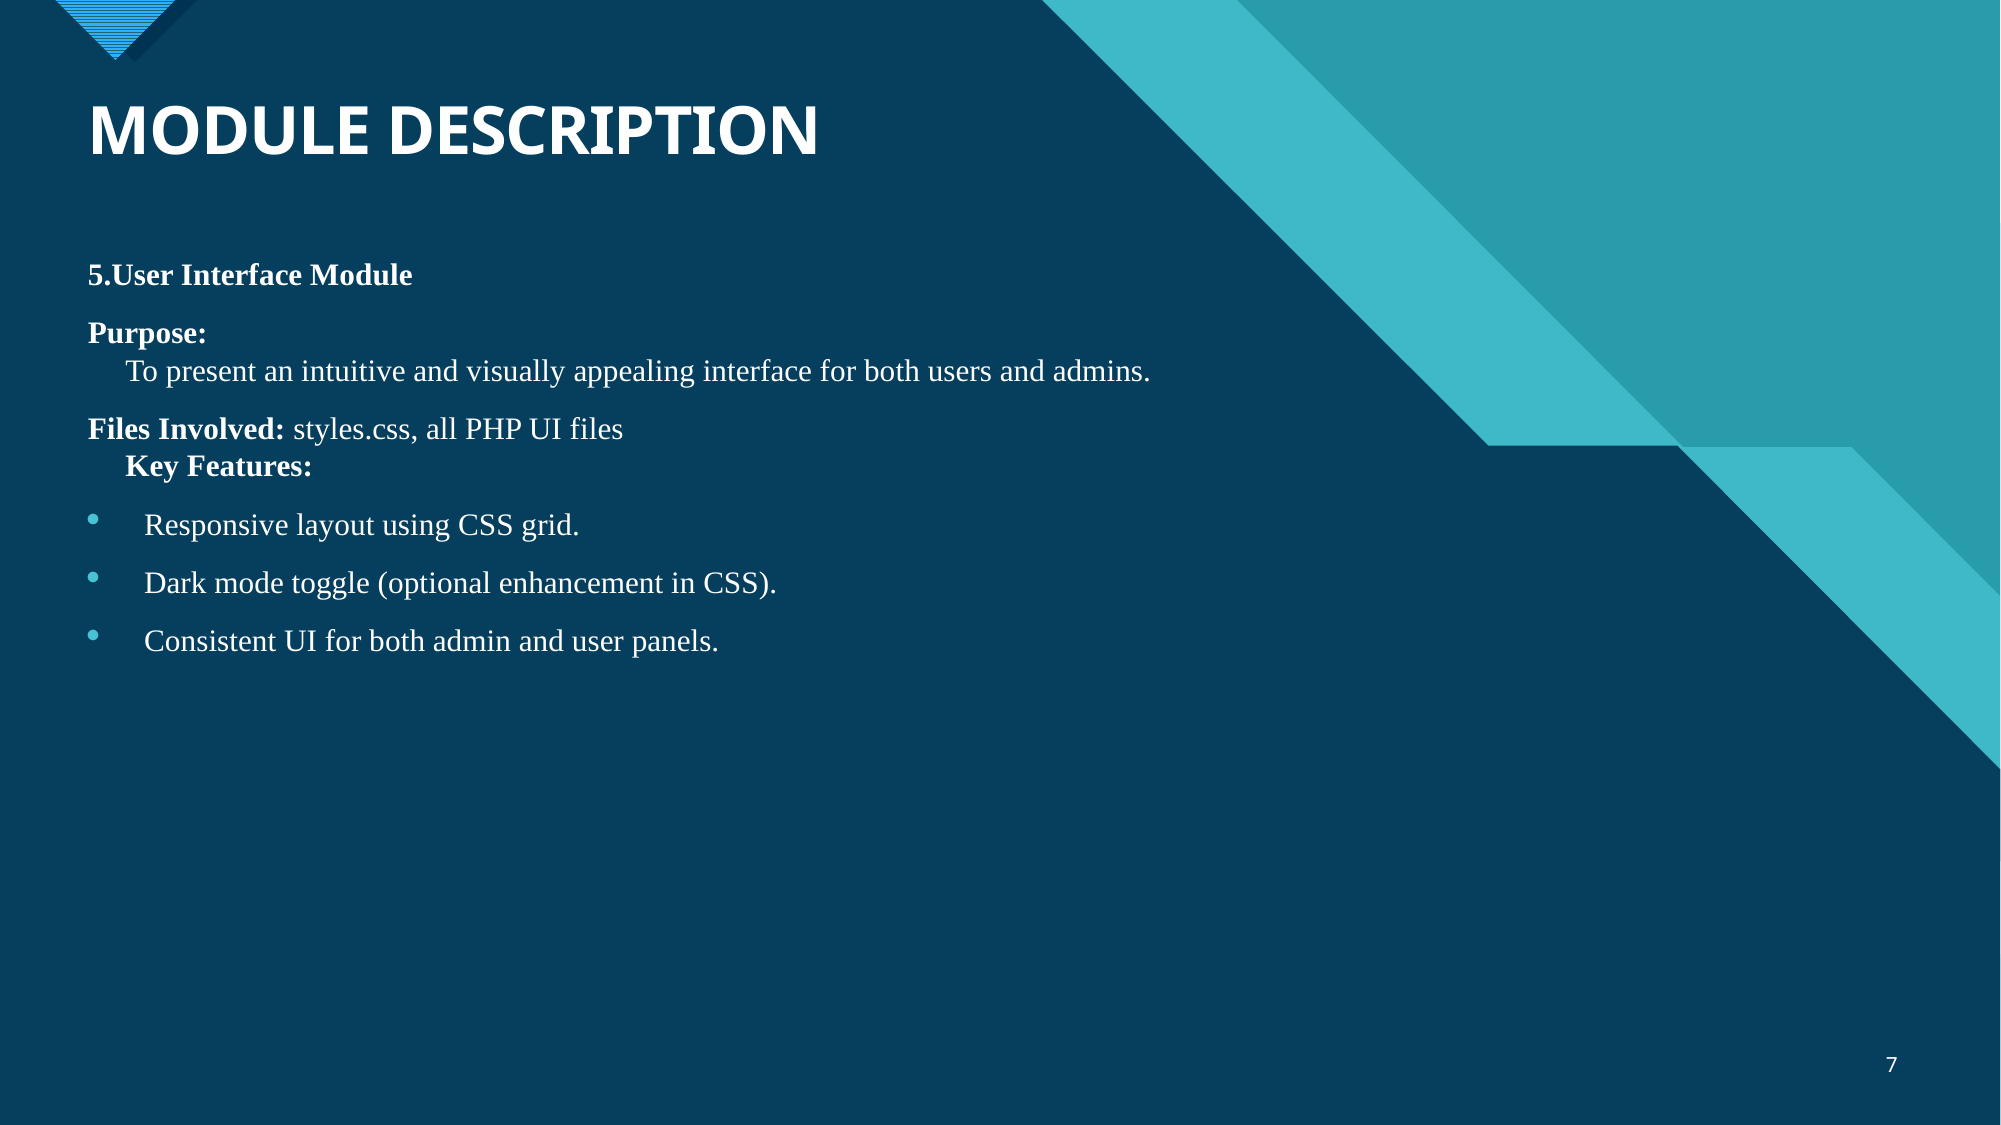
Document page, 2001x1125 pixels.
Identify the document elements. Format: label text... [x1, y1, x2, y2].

title MODULE DESCRIPTION [72, 89, 1913, 177]
slide_number 7 [1845, 1035, 1913, 1096]
list 5.User Interface Module Purpose: To present an intuitive and visually appealing interface for both users and admins. Files Involved: styles.css, all PHP UI files Key Features: Responsive layout using CSS grid. Dark mode toggle (optional enhancement in CSS). Consistent UI for both admin and user panels. [72, 246, 1604, 945]
